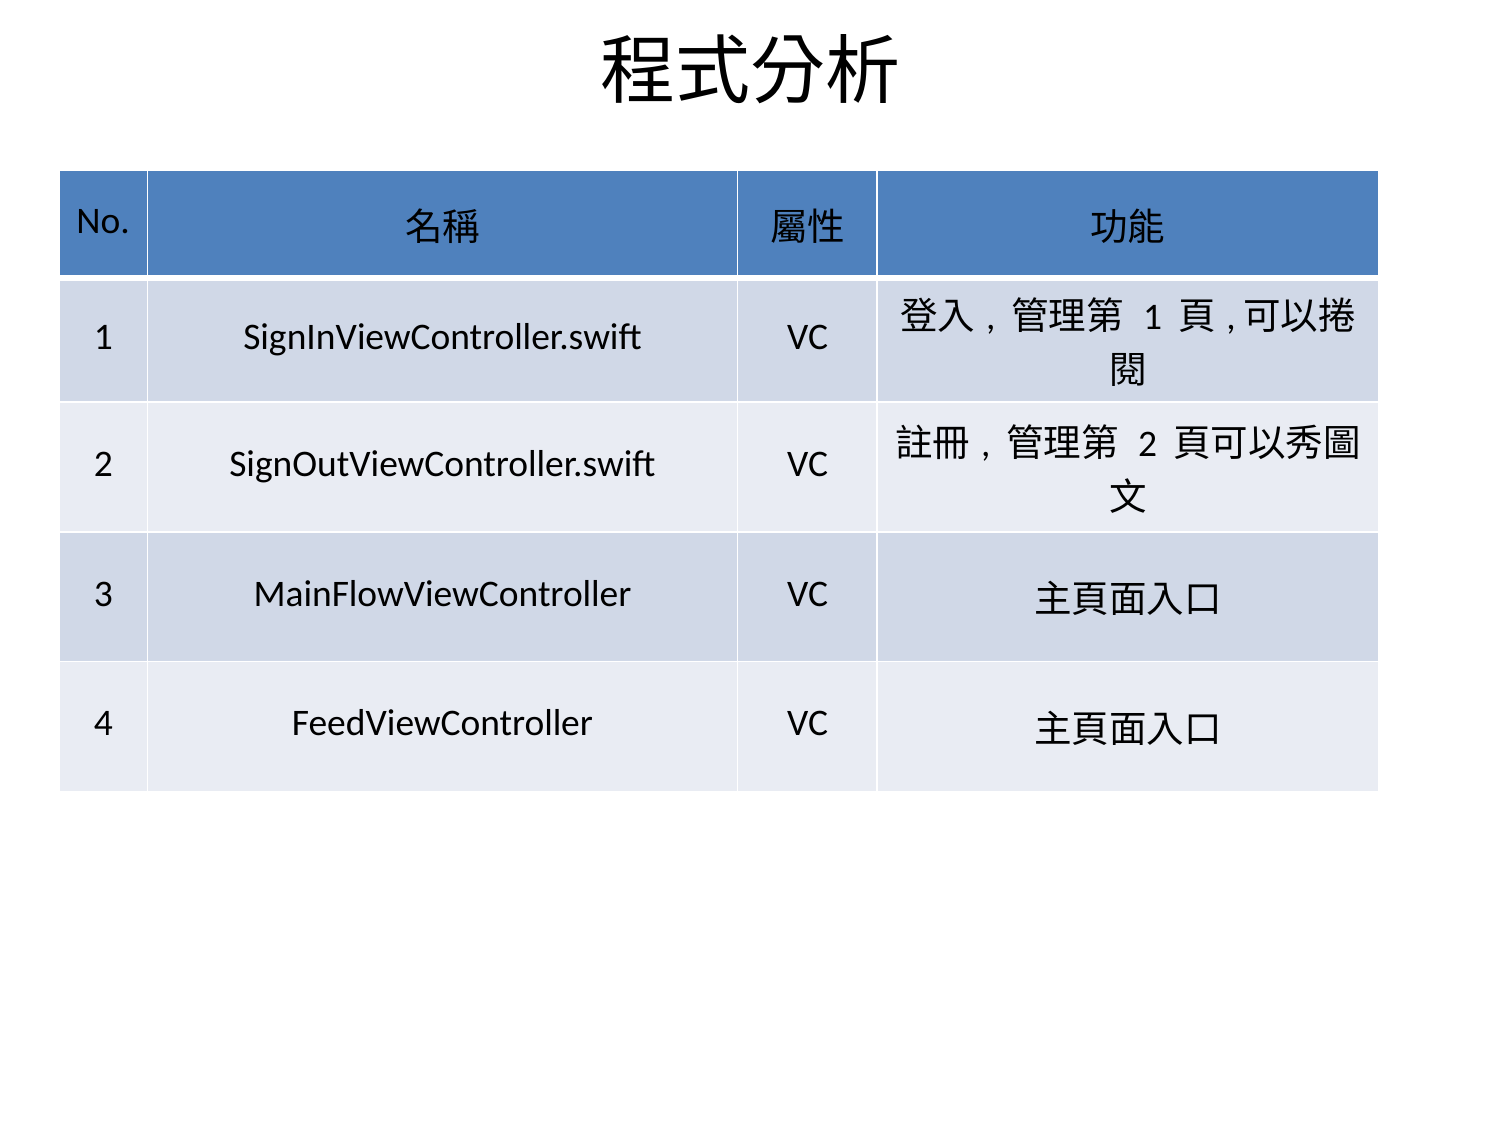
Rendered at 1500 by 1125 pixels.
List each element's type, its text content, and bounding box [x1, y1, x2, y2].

table_header No. [60, 171, 147, 275]
table_cell SignInViewController.swift [148, 281, 737, 401]
table_cell 4 [60, 662, 147, 791]
table_cell FeedViewController [148, 662, 737, 791]
table_cell VC [738, 281, 876, 401]
table_cell 主頁面入口 [878, 533, 1378, 661]
table_cell MainFlowViewController [148, 533, 737, 661]
table_cell 登入, 管理第 1 頁,可以捲閱 [878, 281, 1378, 401]
table_cell 1 [60, 281, 147, 401]
table_header 屬性 [738, 171, 876, 275]
table_cell 註冊, 管理第 2 頁可以秀圖文 [878, 403, 1378, 531]
table_cell VC [738, 403, 876, 531]
table_cell VC [738, 533, 876, 661]
table_cell VC [738, 662, 876, 791]
table_cell 3 [60, 533, 147, 661]
table_cell 2 [60, 403, 147, 531]
table_cell 主頁面入口 [878, 662, 1378, 791]
title 程式分析 [0, 0, 1500, 137]
table_cell SignOutViewController.swift [148, 403, 737, 531]
table_header 名稱 [148, 171, 737, 275]
table_header 功能 [878, 171, 1378, 275]
